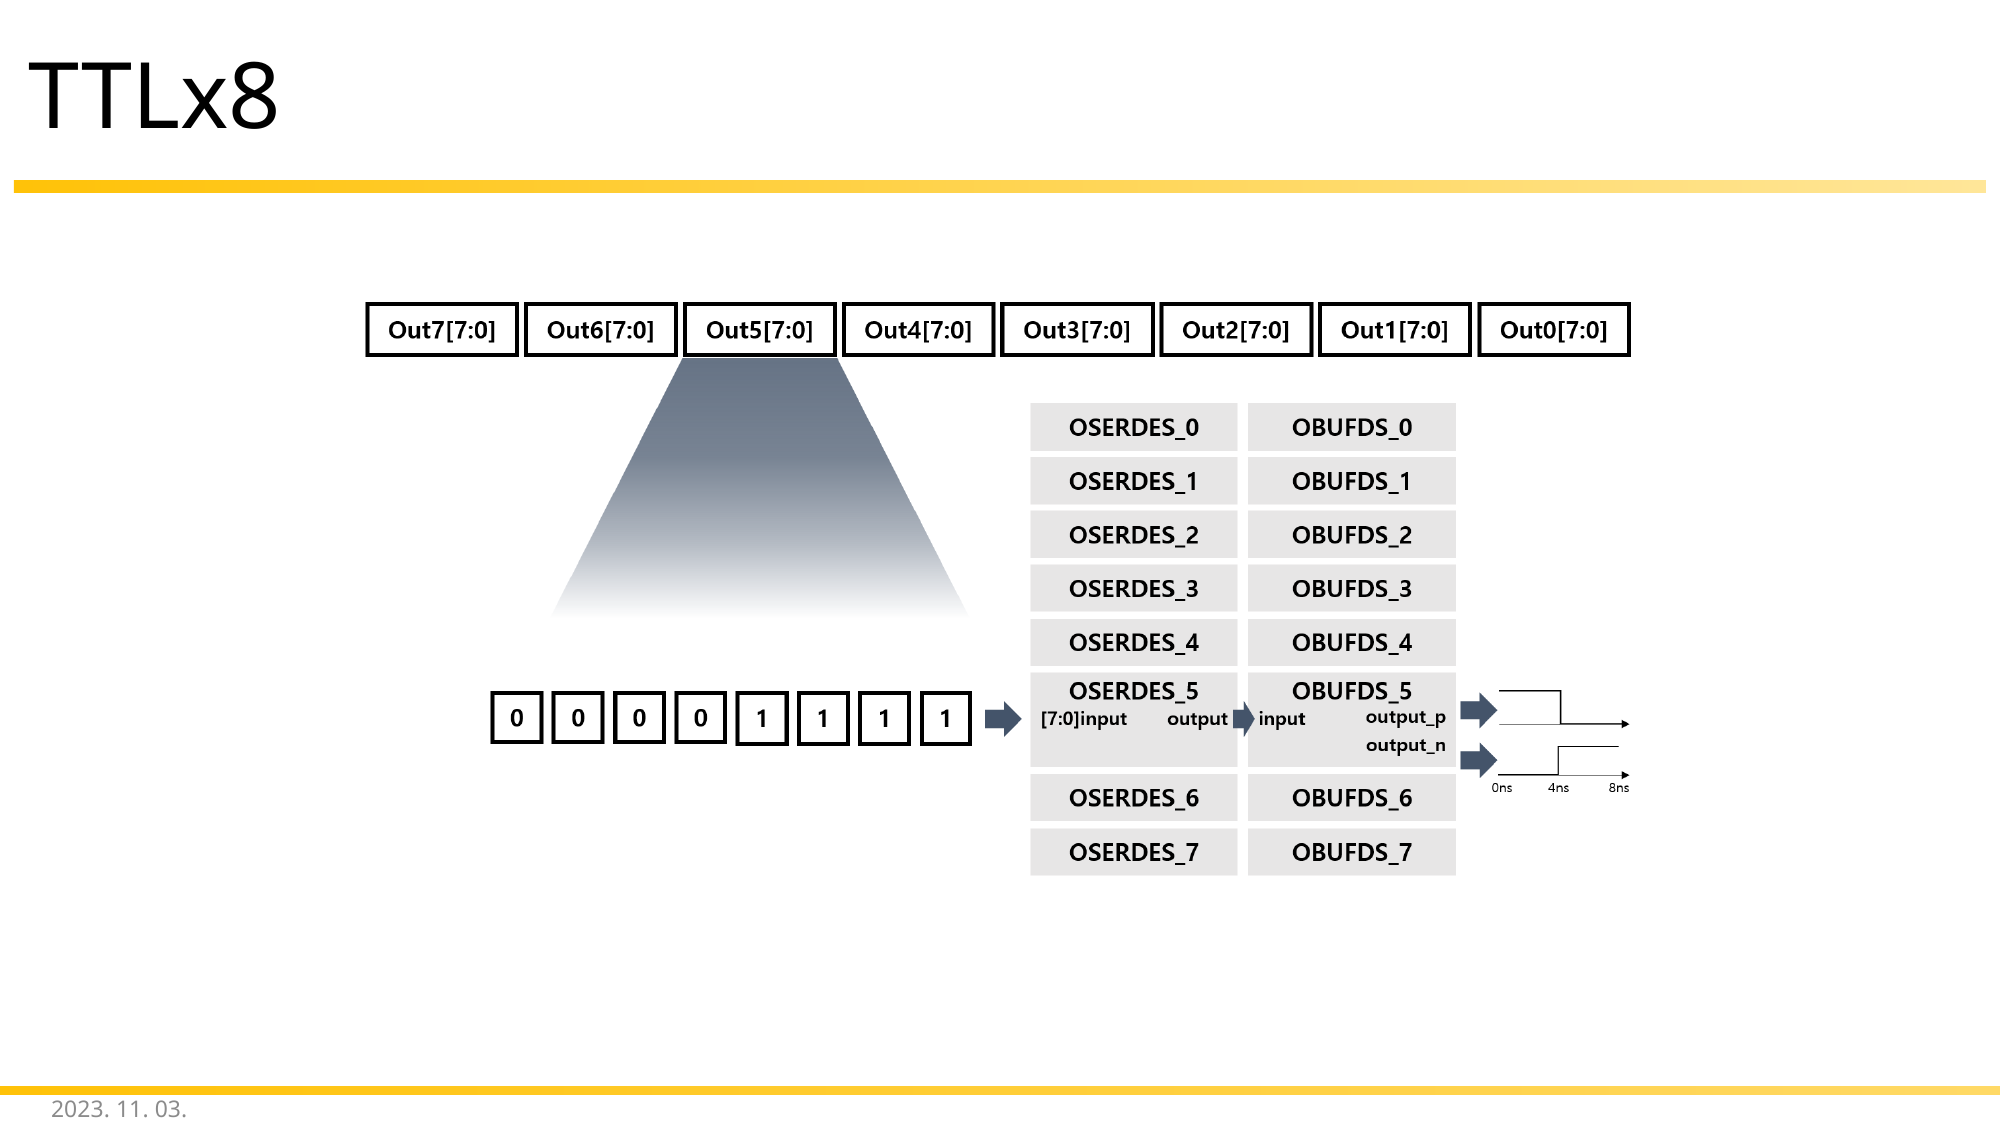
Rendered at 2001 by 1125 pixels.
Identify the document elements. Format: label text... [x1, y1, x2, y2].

picture [355, 199, 1645, 926]
title TTLx8 [13, 25, 1986, 173]
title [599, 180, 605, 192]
slide_number 2023. 11. 03. [36, 1078, 486, 1125]
